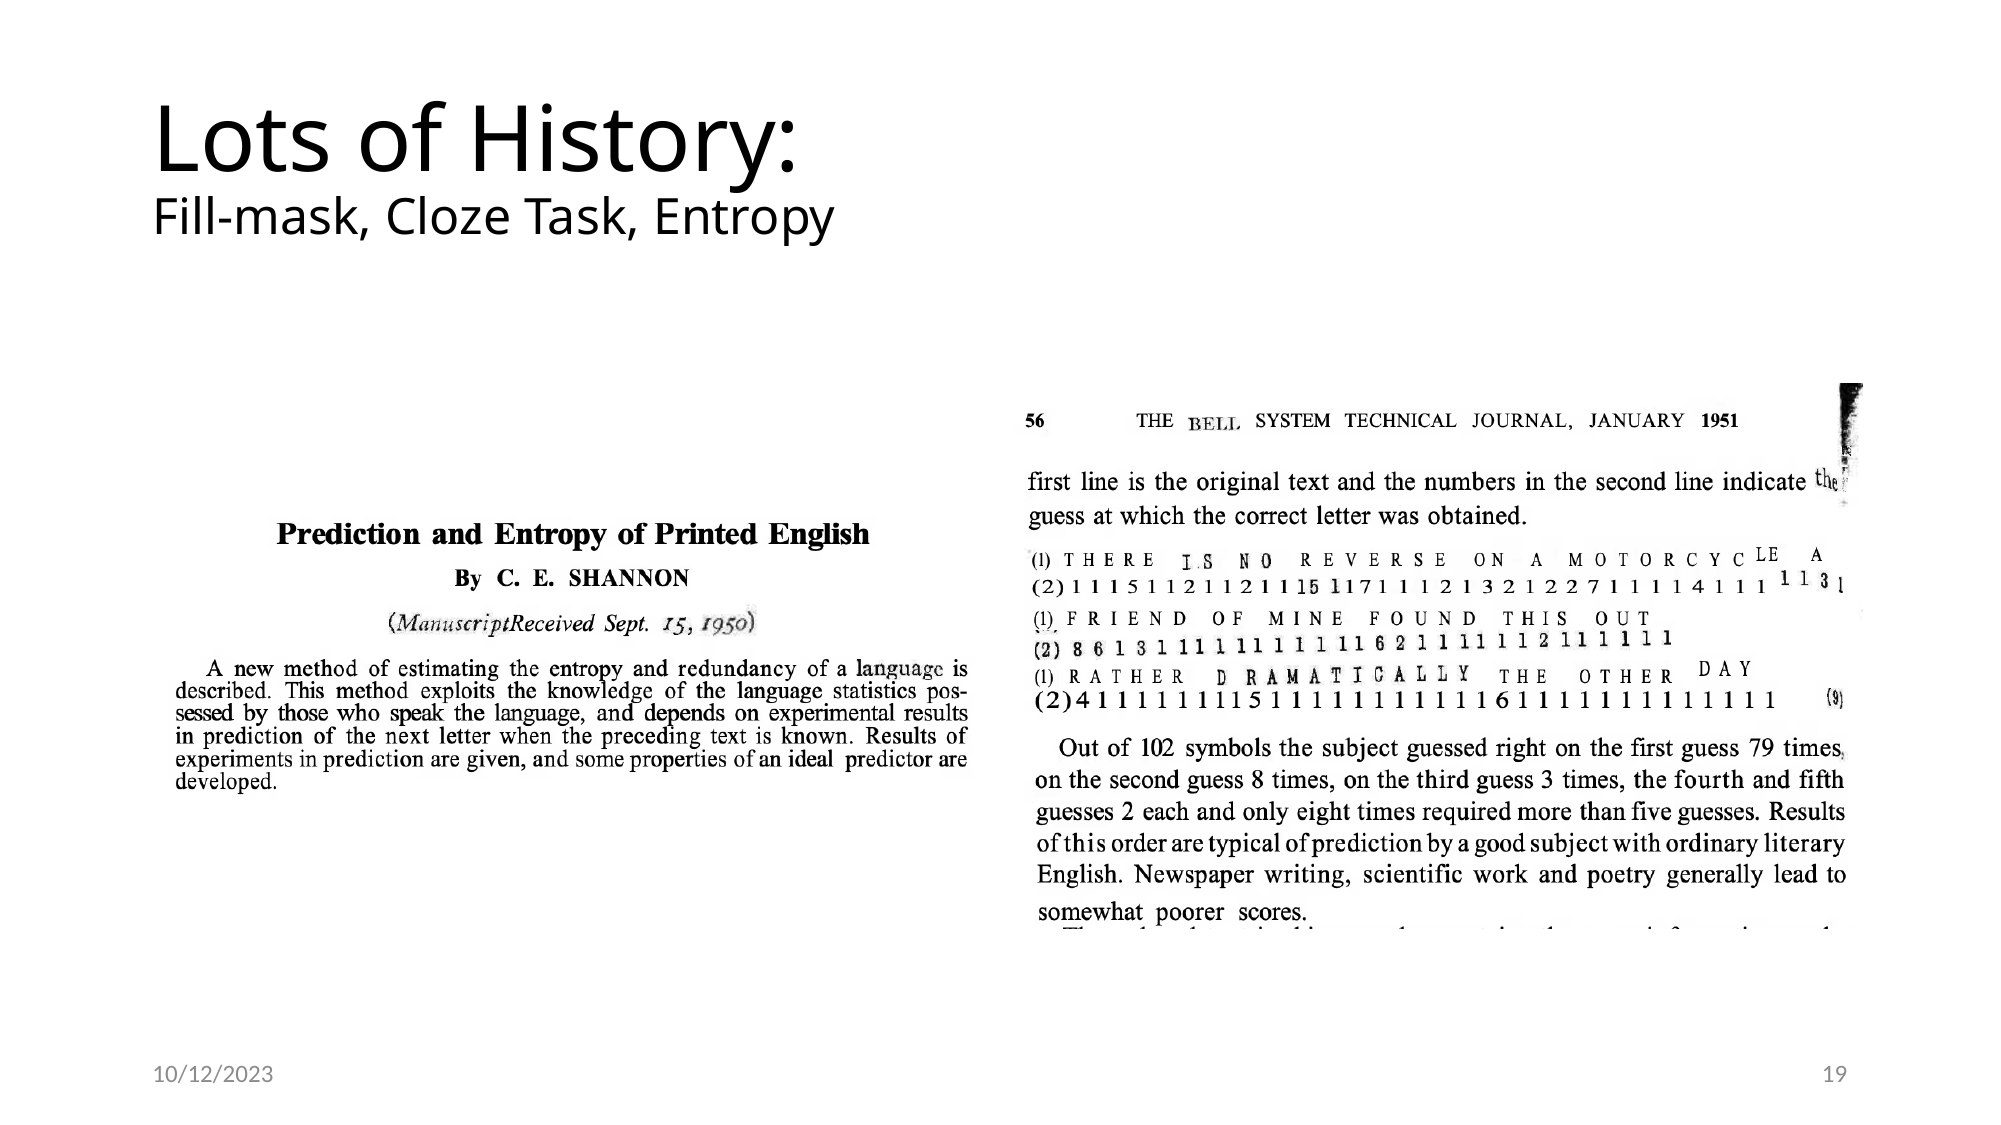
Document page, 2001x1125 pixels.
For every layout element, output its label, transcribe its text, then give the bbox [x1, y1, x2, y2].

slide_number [137, 1042, 588, 1103]
slide_number 19 [1412, 1042, 1863, 1103]
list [1012, 383, 1863, 929]
title Lots of History: Fill-mask, Cloze Task, Entropy [137, 59, 1863, 278]
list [137, 500, 988, 813]
